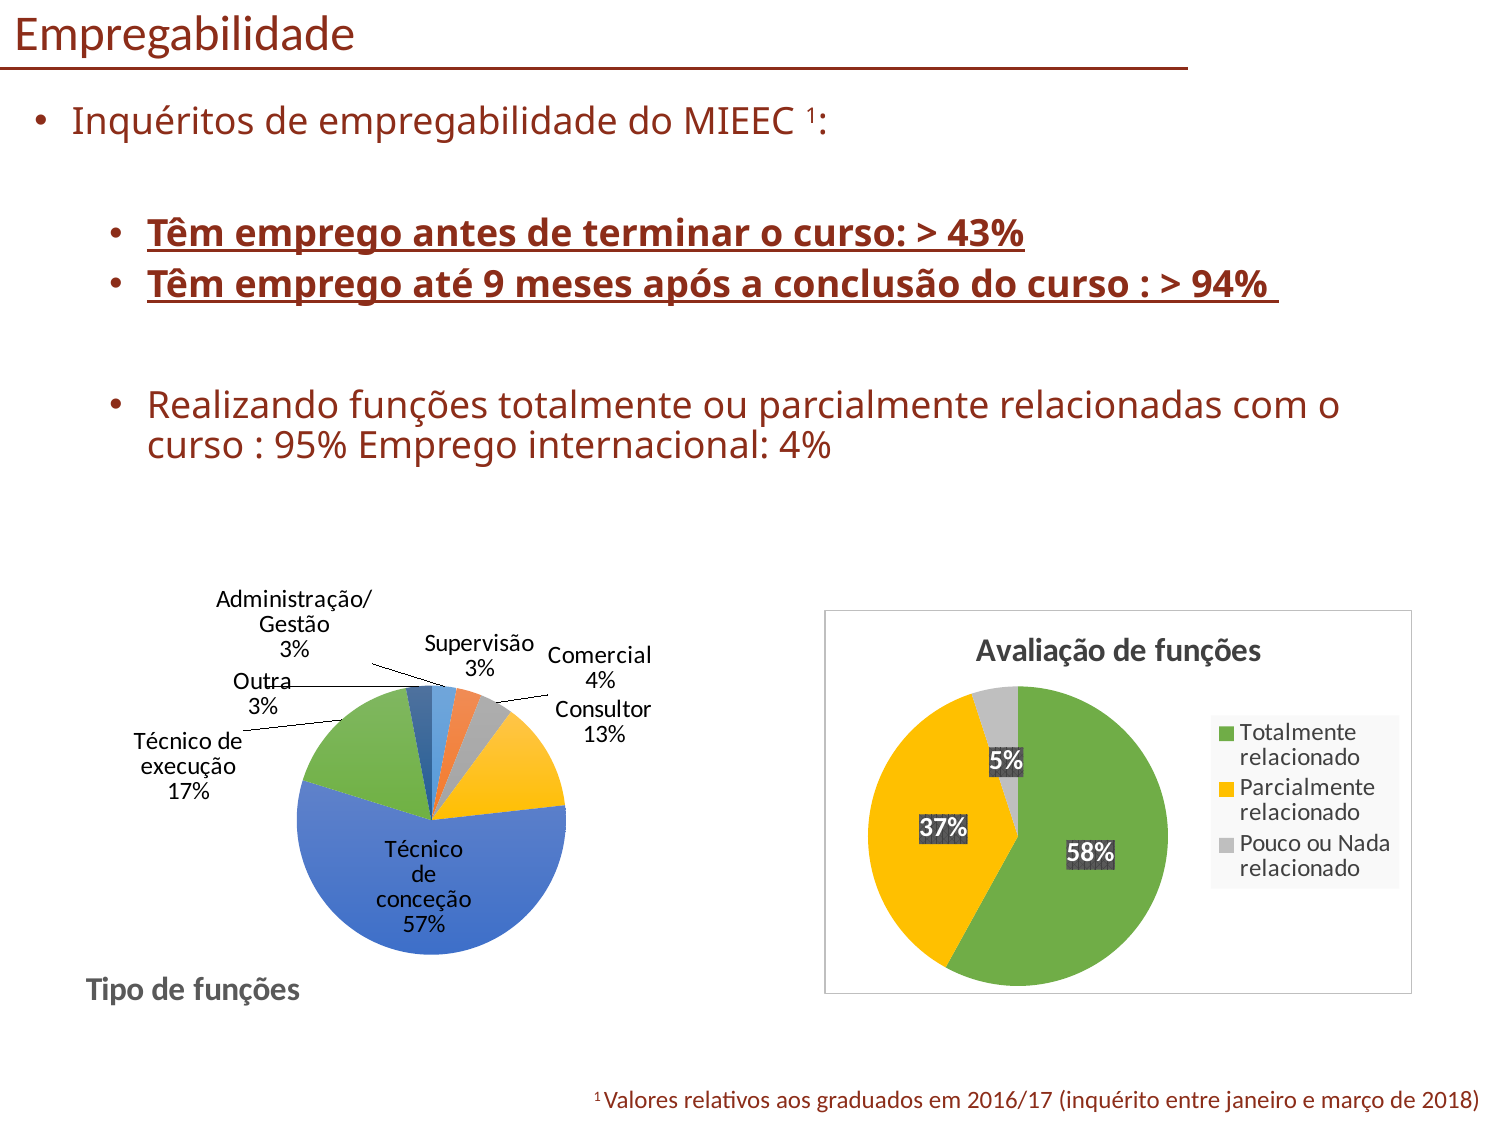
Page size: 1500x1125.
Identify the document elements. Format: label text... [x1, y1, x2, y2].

chart [66, 521, 761, 1024]
title Empregabilidade [0, 0, 1500, 69]
chart [824, 609, 1413, 995]
list Inquéritos de empregabilidade do MIEEC 1: Têm emprego antes de terminar o curso: > 43% Têm emprego até 9 meses após a conclusão do curso : > 94% Realizando funções totalmente ou parcialmente relacionadas com o curso : 95% Emprego internacional: 4% [19, 94, 1477, 1096]
text_box 1 Valores relativos aos graduados em 2016/17 (inquérito entre janeiro e março de 2018) [578, 1076, 1498, 1122]
